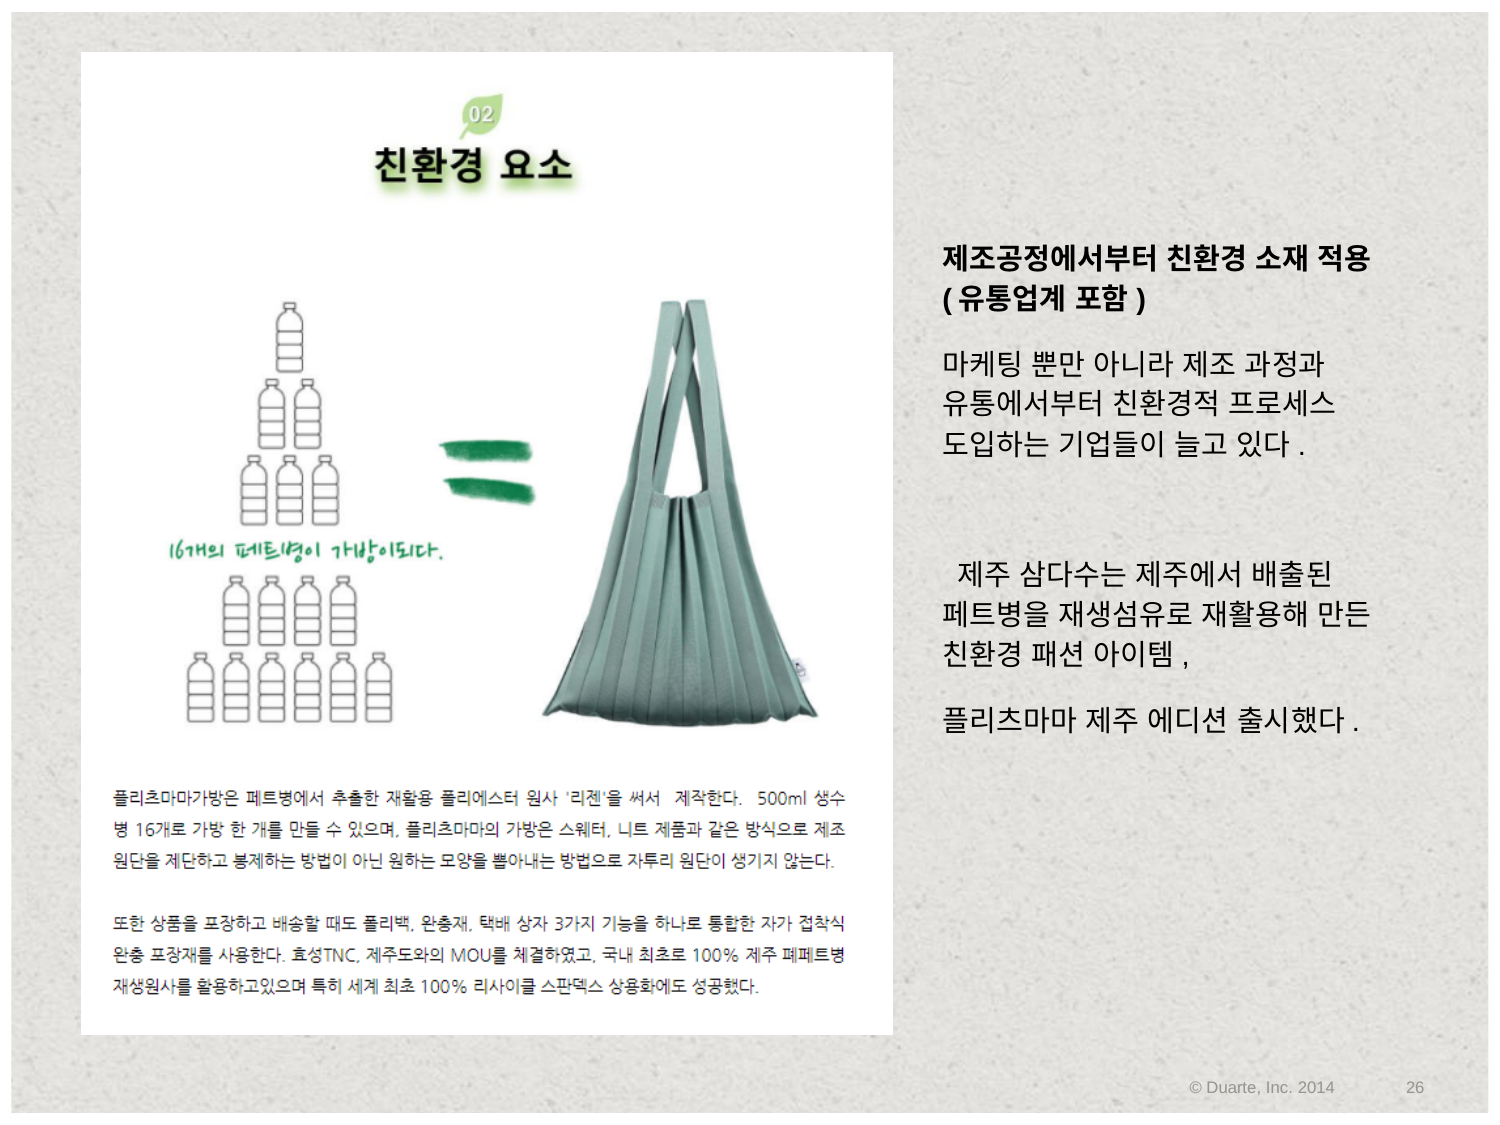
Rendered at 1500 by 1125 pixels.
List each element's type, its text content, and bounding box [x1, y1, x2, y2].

picture [12, 12, 1488, 1113]
text_box 제조공정에서부터 친환경 소재 적용 (유통업계 포함) 마케팅 뿐만 아니라 제조 과정과 유통에서부터 친환경적 프로세스 도입하는 기업들이 늘고 있다. 제주 삼다수는 제주에서 배출된 페트병을 재생섬유로 재활용해 만든 친환경 패션 아이템, 플리츠마마 제주 에디션 출시했다. [927, 220, 1435, 752]
text_box 주석달기 부연설명 [898, 919, 1220, 988]
